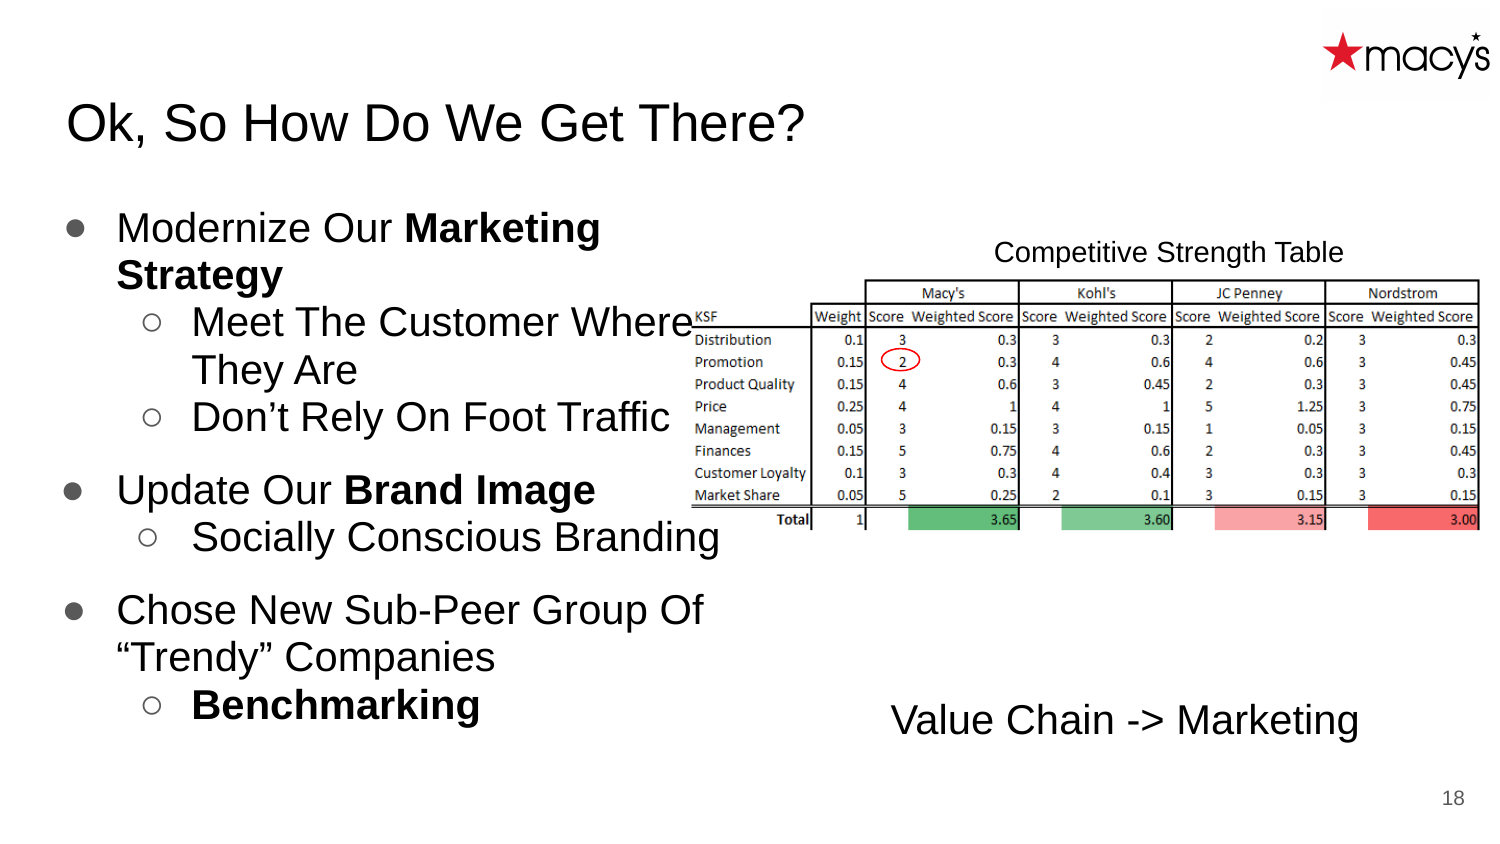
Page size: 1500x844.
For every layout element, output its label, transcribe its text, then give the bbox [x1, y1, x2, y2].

text_box Competitive Strength Table [978, 218, 1390, 264]
text_box Value Chain -> Marketing [875, 685, 1406, 751]
picture [1321, 7, 1490, 103]
picture [678, 265, 1490, 550]
list Modernize Our Marketing Strategy Meet The Customer Where They Are Don’t Rely On Foot Traffic Update Our Brand Image Socially Conscious Branding Chose New Sub-Peer Group Of “Trendy” Companies Benchmarking [26, 189, 776, 750]
title Ok, So How Do We Get There? [51, 72, 1449, 167]
slide_number 18 [1389, 764, 1480, 830]
